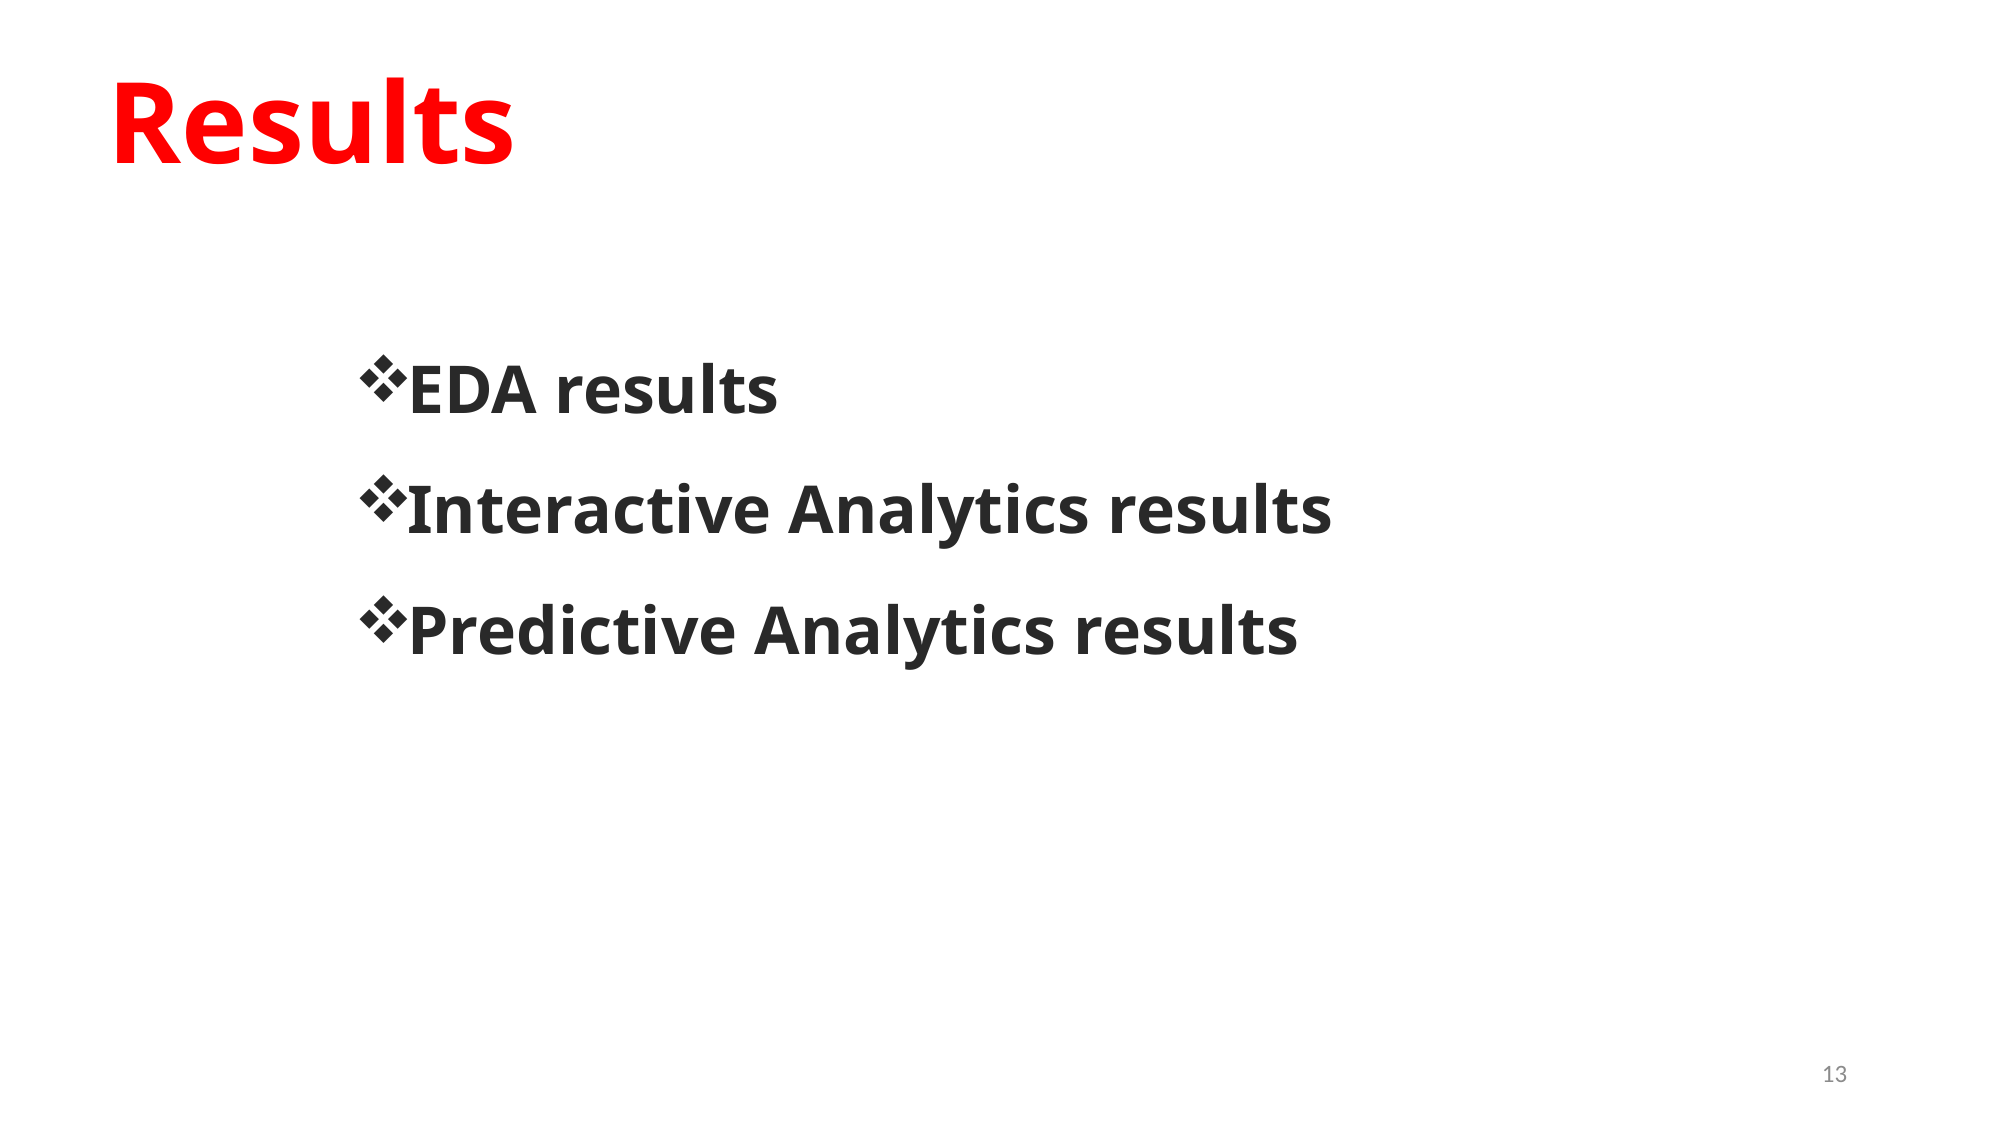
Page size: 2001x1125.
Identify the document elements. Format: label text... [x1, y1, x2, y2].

slide_number 13 [1412, 1042, 1863, 1103]
text_box EDA results Interactive Analytics results Predictive Analytics results [339, 218, 1426, 792]
text_box Results [92, 81, 1818, 172]
